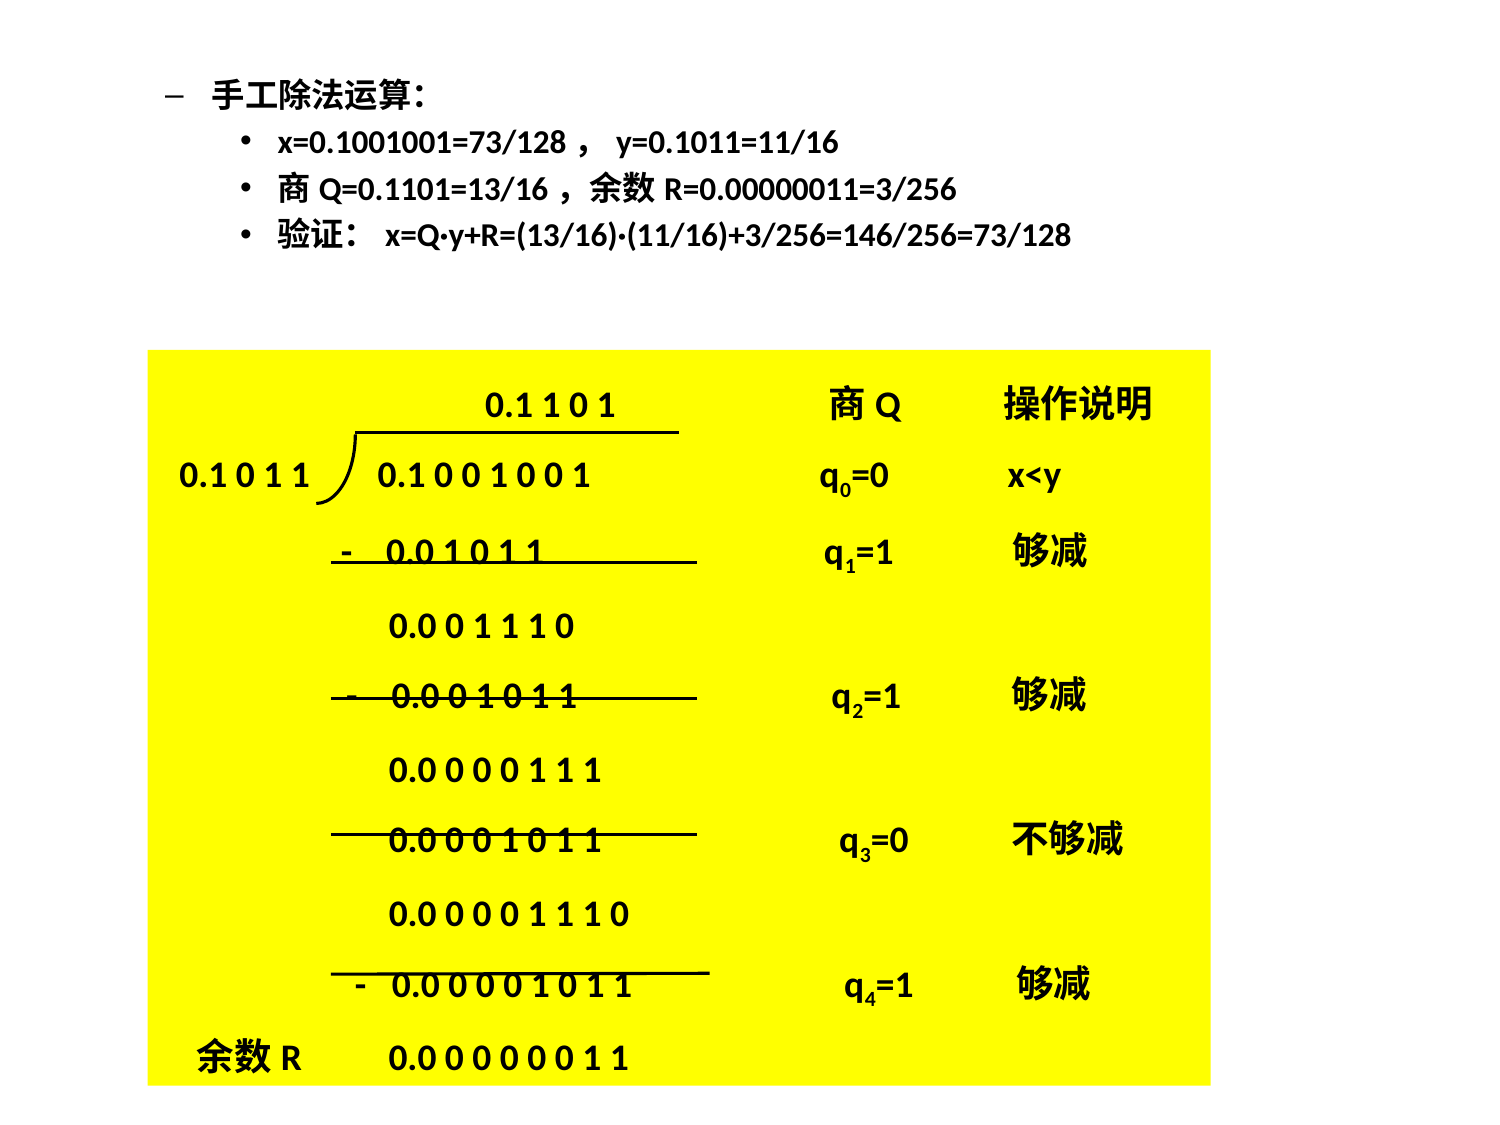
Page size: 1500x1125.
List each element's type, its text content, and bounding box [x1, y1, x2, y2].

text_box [147, 349, 1211, 1040]
list 手工除法运算： x=0.1001001=73/128，y=0.1011=11/16 商Q=0.1101=13/16，余数R=0.00000011=3/256 验证：x=Q·y+R=(13/16)·(11/16)+3/256=146/256=73/128 [75, 66, 1425, 1012]
